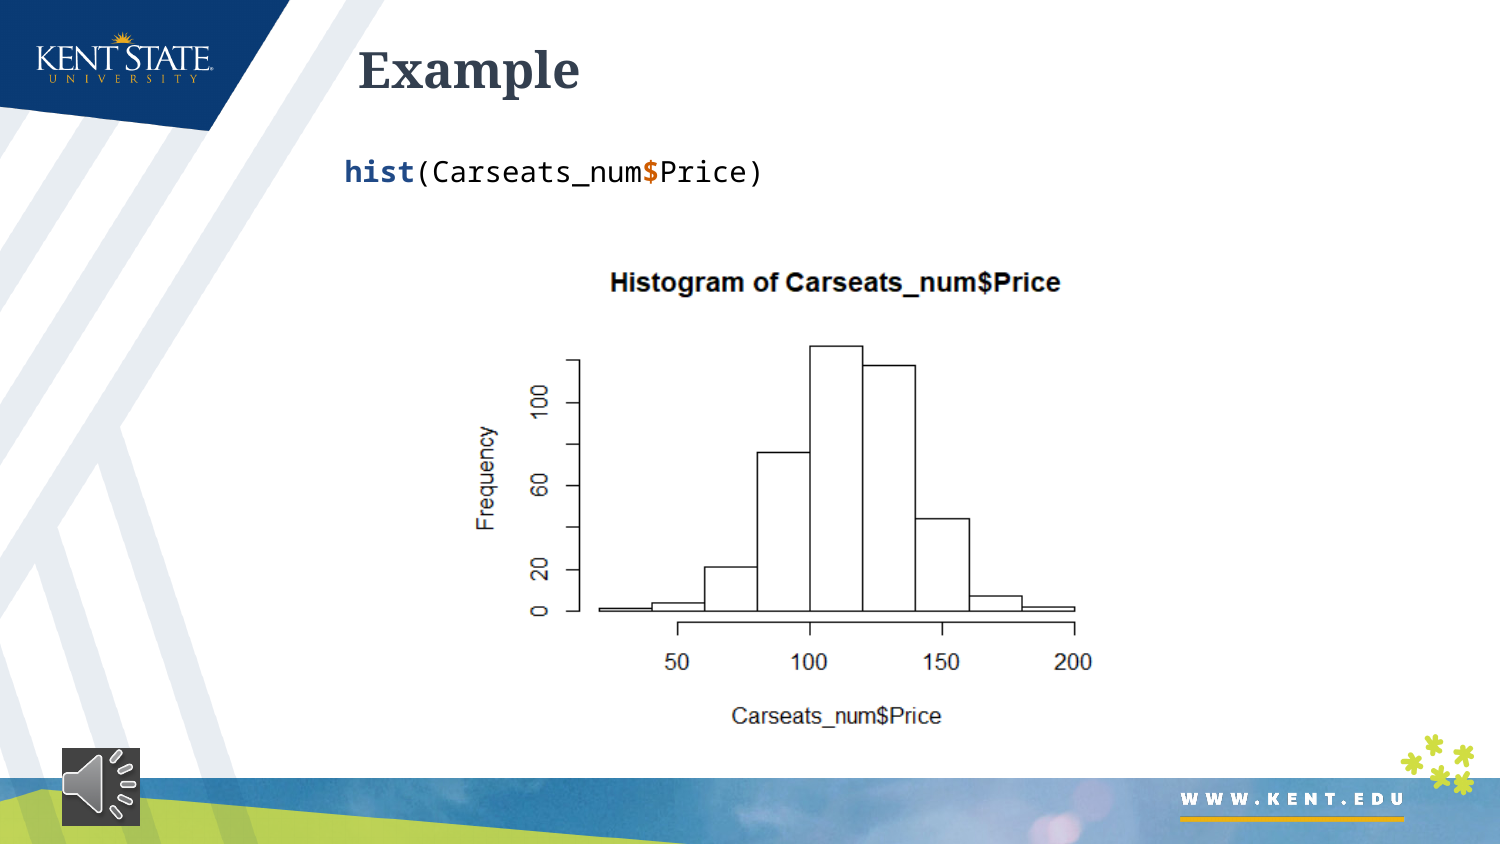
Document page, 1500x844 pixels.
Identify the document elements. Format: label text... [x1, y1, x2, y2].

text_box hist(Carseats_num$Price) [329, 145, 1312, 196]
picture [468, 227, 1151, 757]
picture [0, 0, 1500, 844]
title Example [343, 0, 1475, 145]
